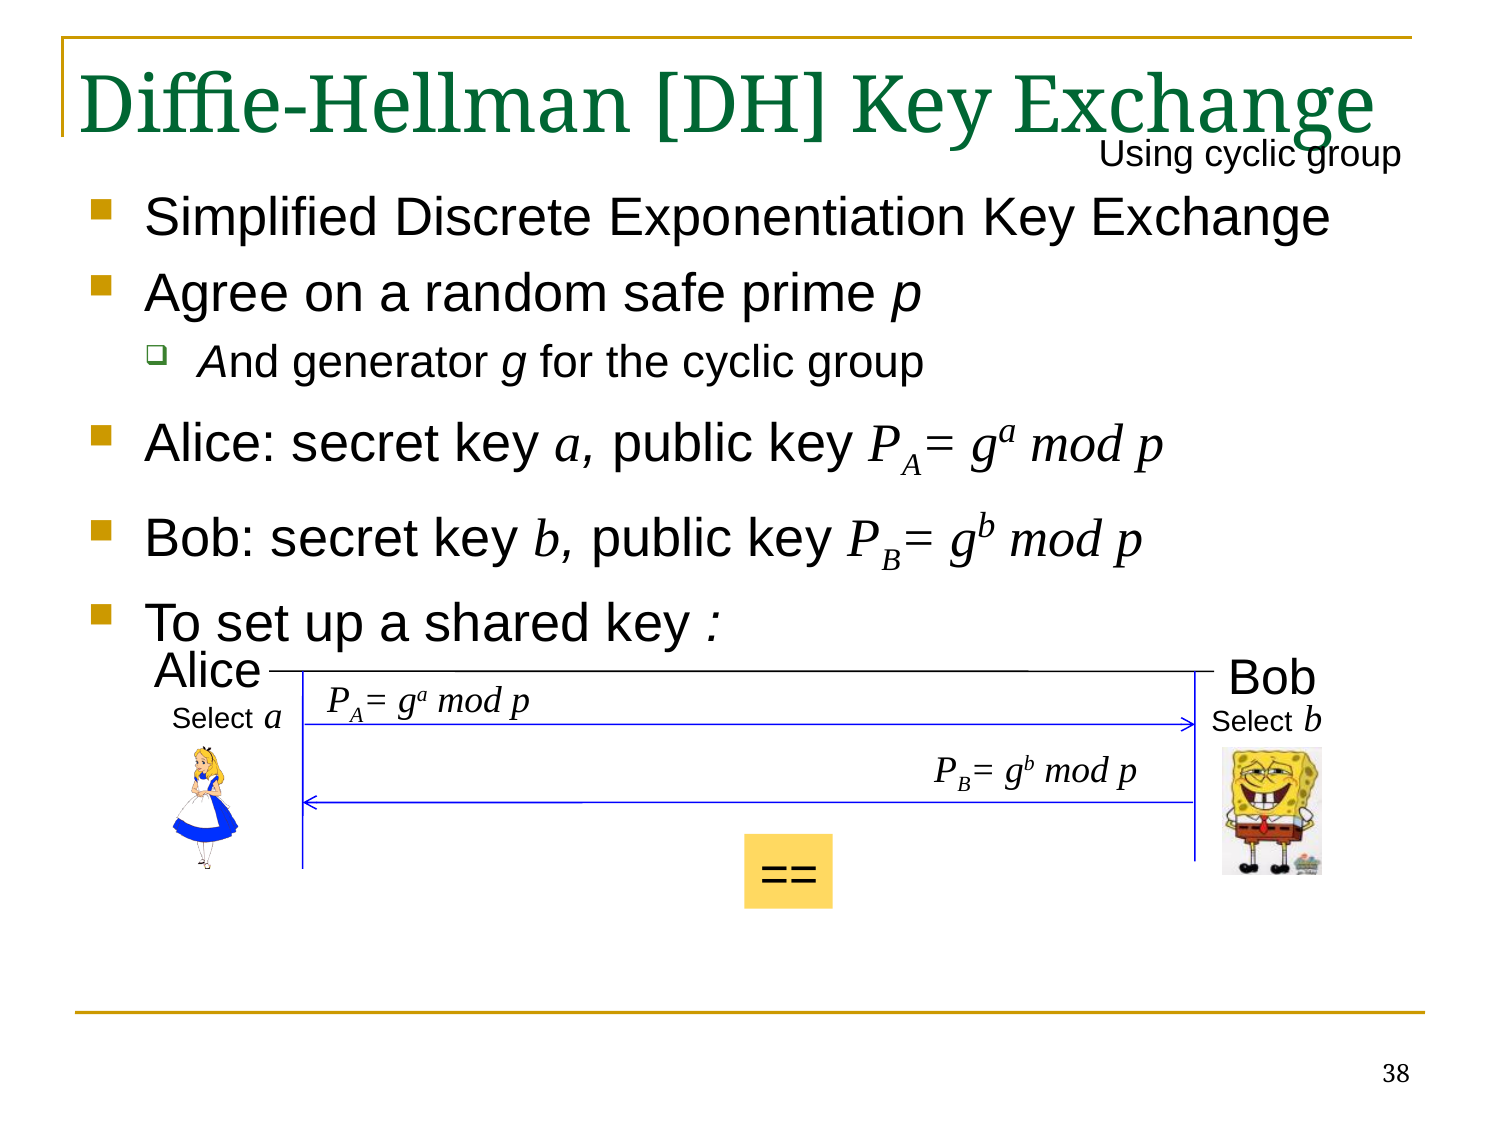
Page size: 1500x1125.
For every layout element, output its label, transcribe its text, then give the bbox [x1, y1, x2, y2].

text_box Select b [1196, 686, 1348, 747]
text_box PB= gb mod p [919, 736, 1153, 804]
text_box Select a [157, 683, 309, 743]
text_box Bob [1213, 637, 1332, 686]
slide_number 38 [1074, 1024, 1425, 1100]
text_box [546, 717, 1196, 732]
text_box [302, 795, 919, 810]
title Diffie-Hellman [DH] Key Exchange [63, 45, 1425, 174]
picture [1222, 746, 1322, 875]
text_box Alice [138, 630, 277, 706]
text_box PA= ga mod p [312, 667, 546, 735]
picture [157, 734, 247, 870]
